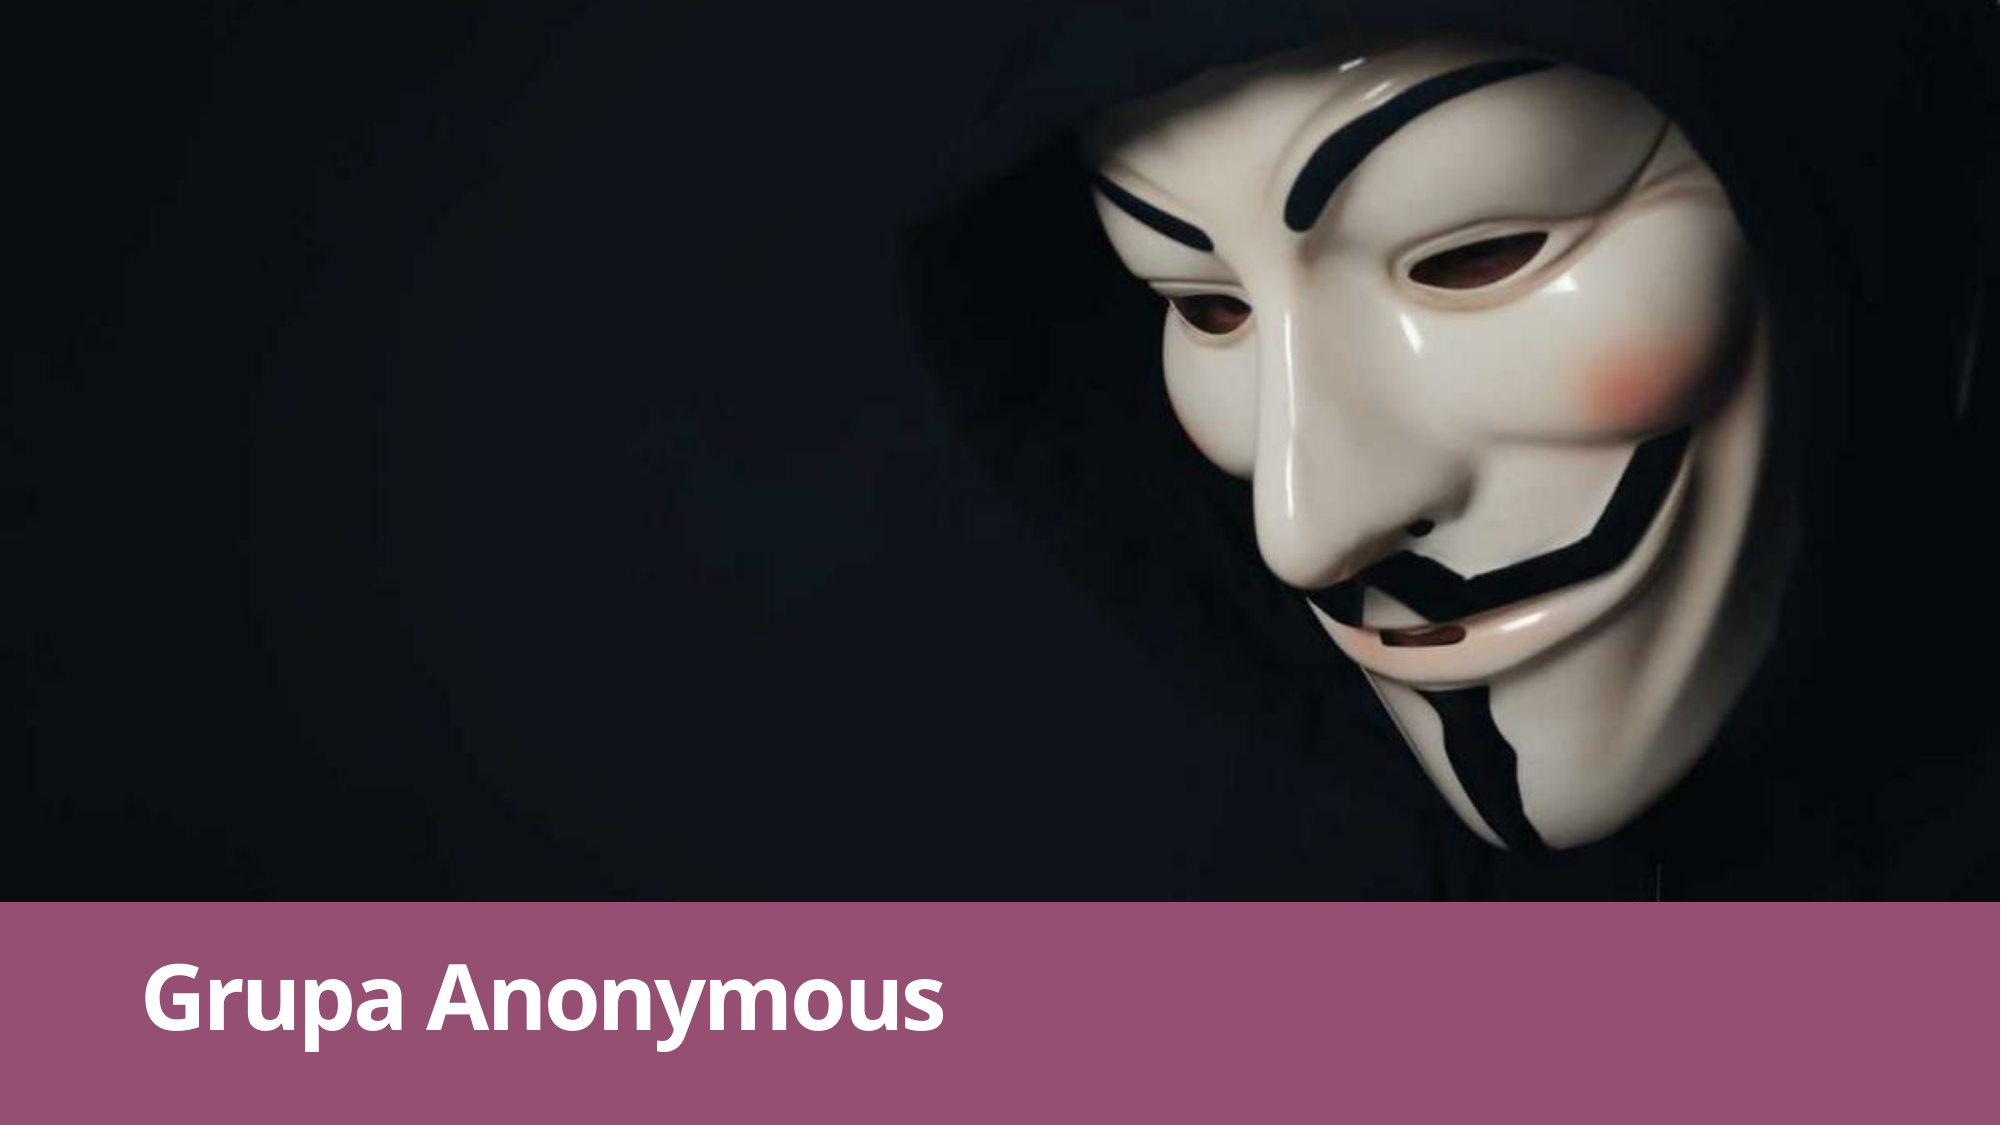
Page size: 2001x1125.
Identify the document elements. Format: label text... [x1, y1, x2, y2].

title Grupa Anonymous [140, 933, 1570, 1069]
picture [0, 0, 2000, 902]
